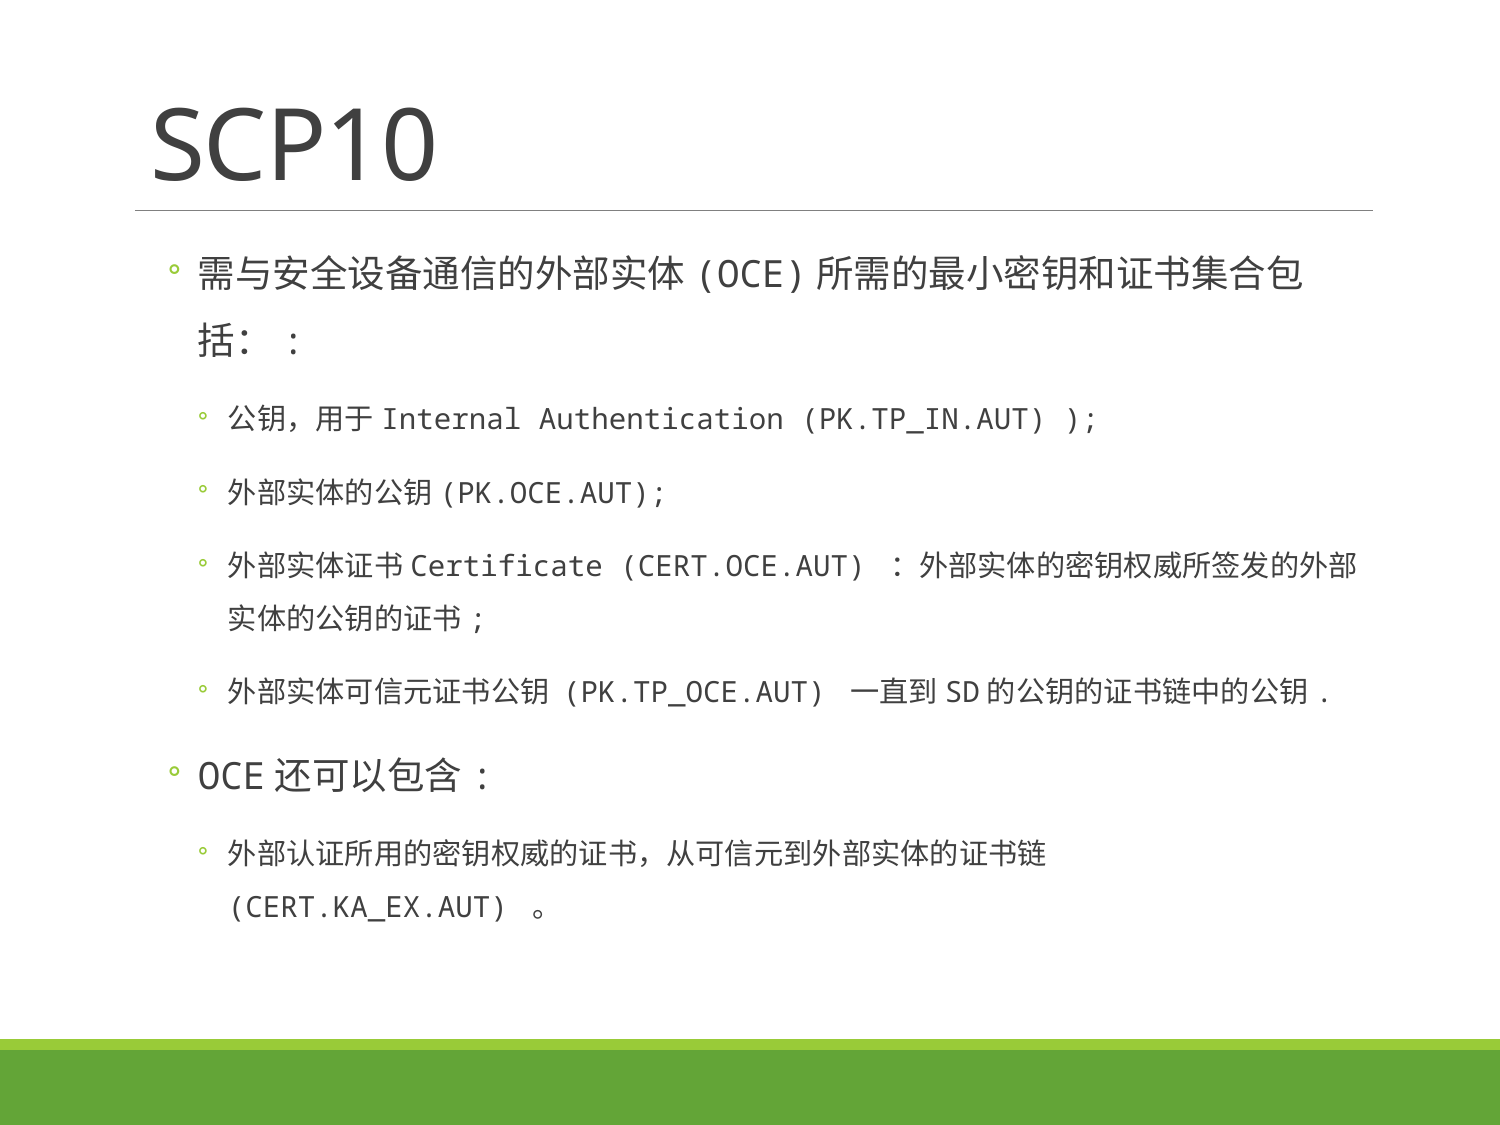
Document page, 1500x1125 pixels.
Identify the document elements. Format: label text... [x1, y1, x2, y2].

title SCP10 [135, 47, 1373, 209]
list 需与安全设备通信的外部实体(OCE)所需的最小密钥和证书集合包括：: 公钥，用于Internal Authentication (PK.TP_IN.AUT) ); 外部实体的公钥(PK.OCE.AUT); 外部实体证书Certificate (CERT.OCE.AUT) ：外部实体的密钥权威所签发的外部实体的公钥的证书; 外部实体可信元证书公钥 (PK.TP_OCE.AUT) 一直到SD的公钥的证书链中的公钥. OCE还可以包含: 外部认证所用的密钥权威的证书，从可信元到外部实体的证书链 (CERT.KA_EX.AUT) 。 [135, 219, 1373, 1022]
